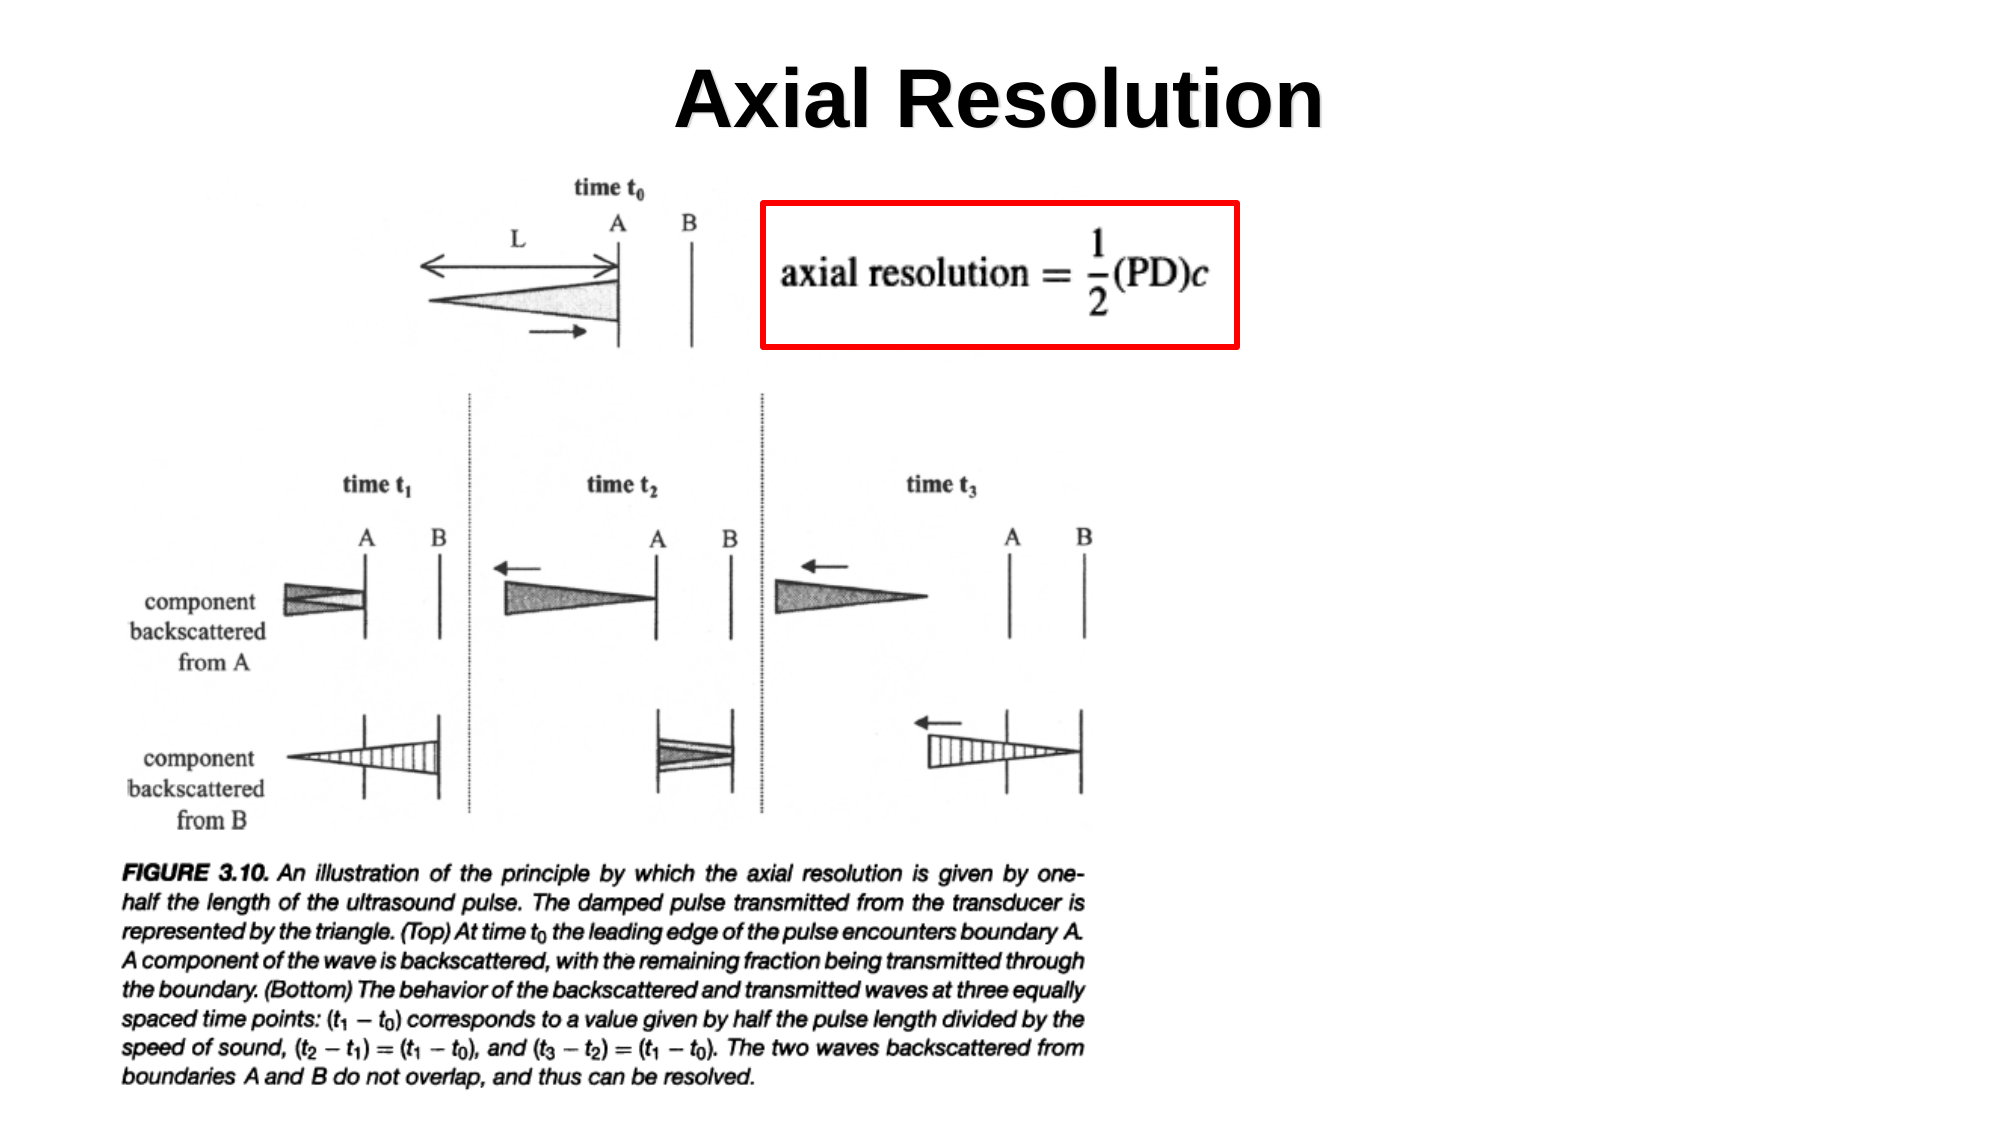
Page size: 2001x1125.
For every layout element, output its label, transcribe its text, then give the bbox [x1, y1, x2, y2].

title Axial Resolution [33, 24, 1967, 163]
picture [108, 166, 1234, 1101]
